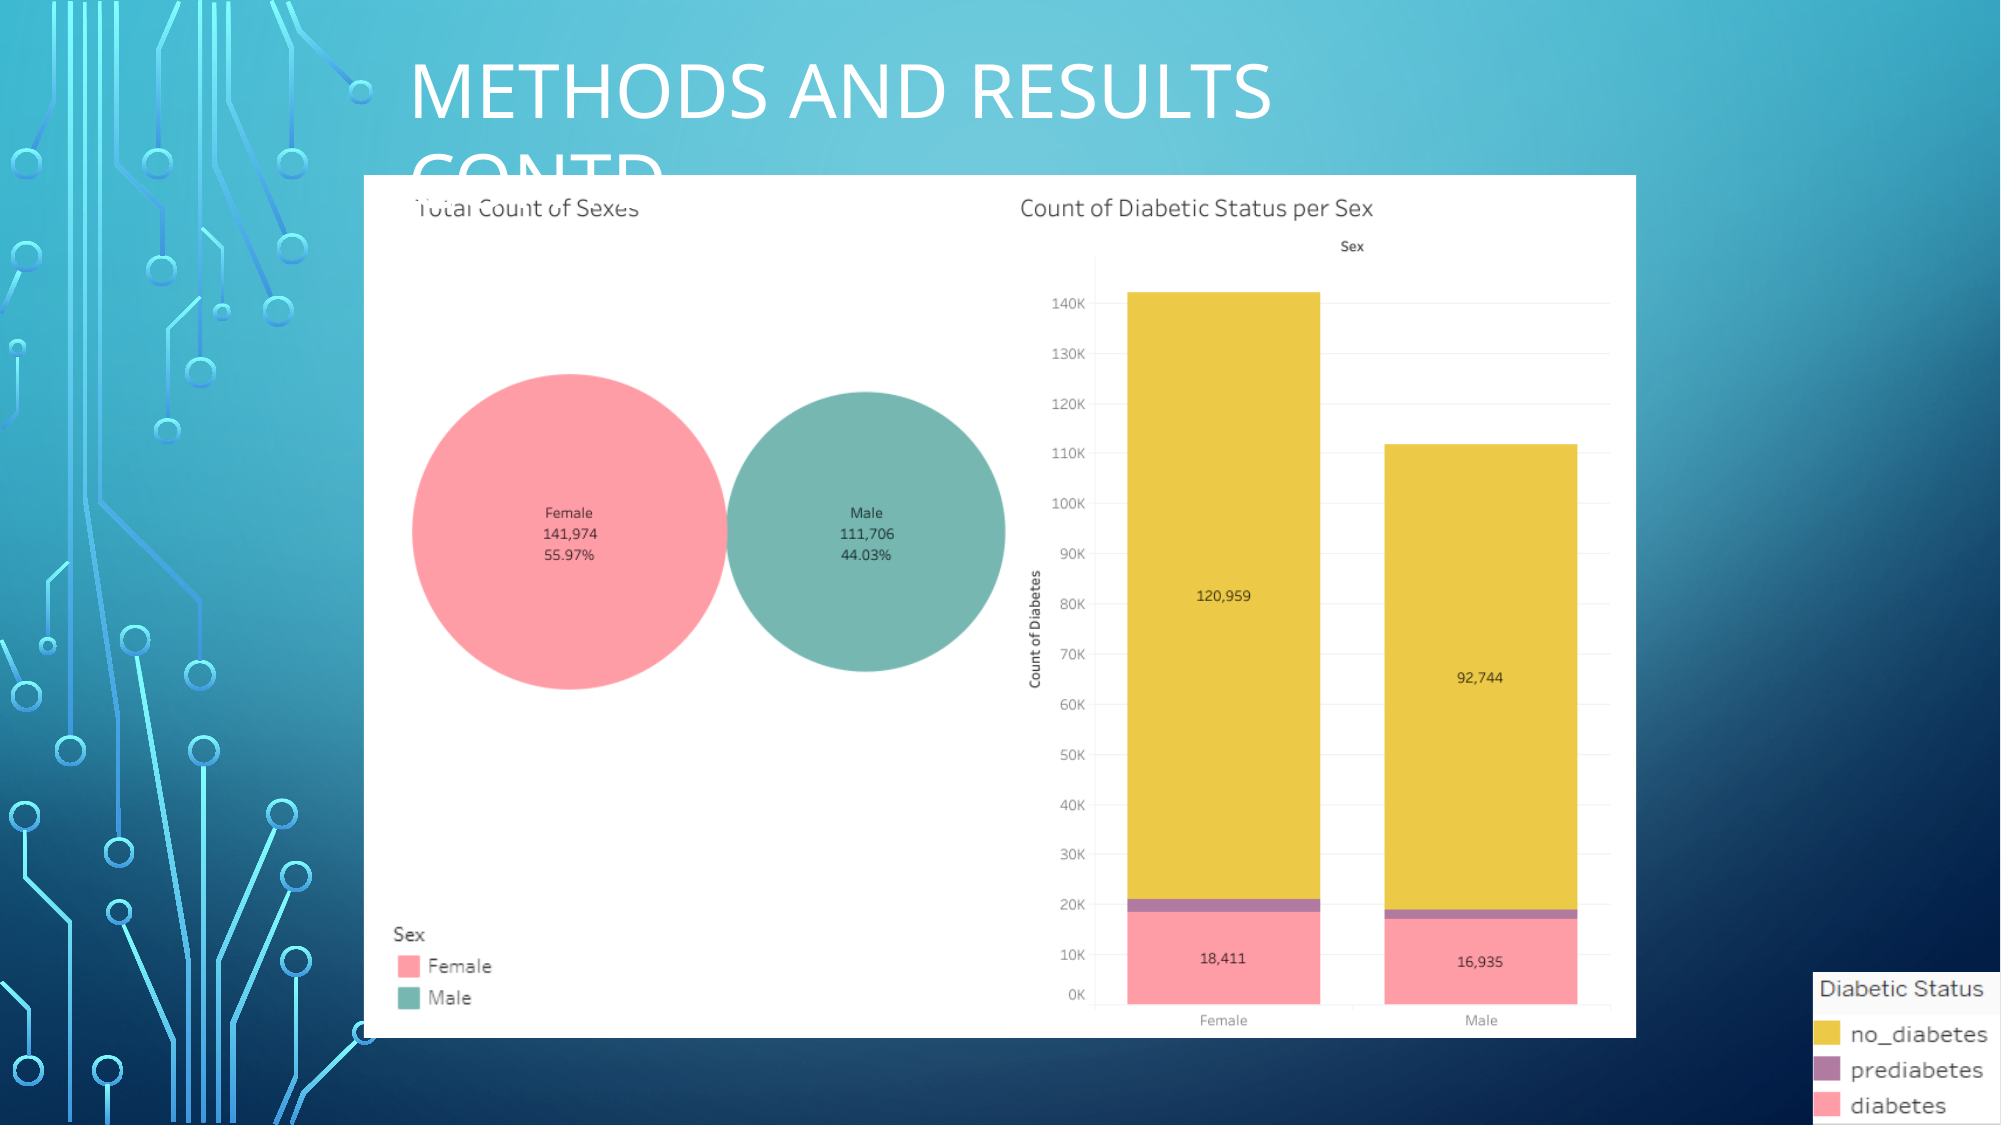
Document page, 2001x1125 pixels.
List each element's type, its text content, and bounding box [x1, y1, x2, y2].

text_box METHODS AND RESULTS CONTD. [393, 35, 1454, 175]
picture [1812, 972, 2000, 1125]
picture [363, 175, 1637, 1038]
